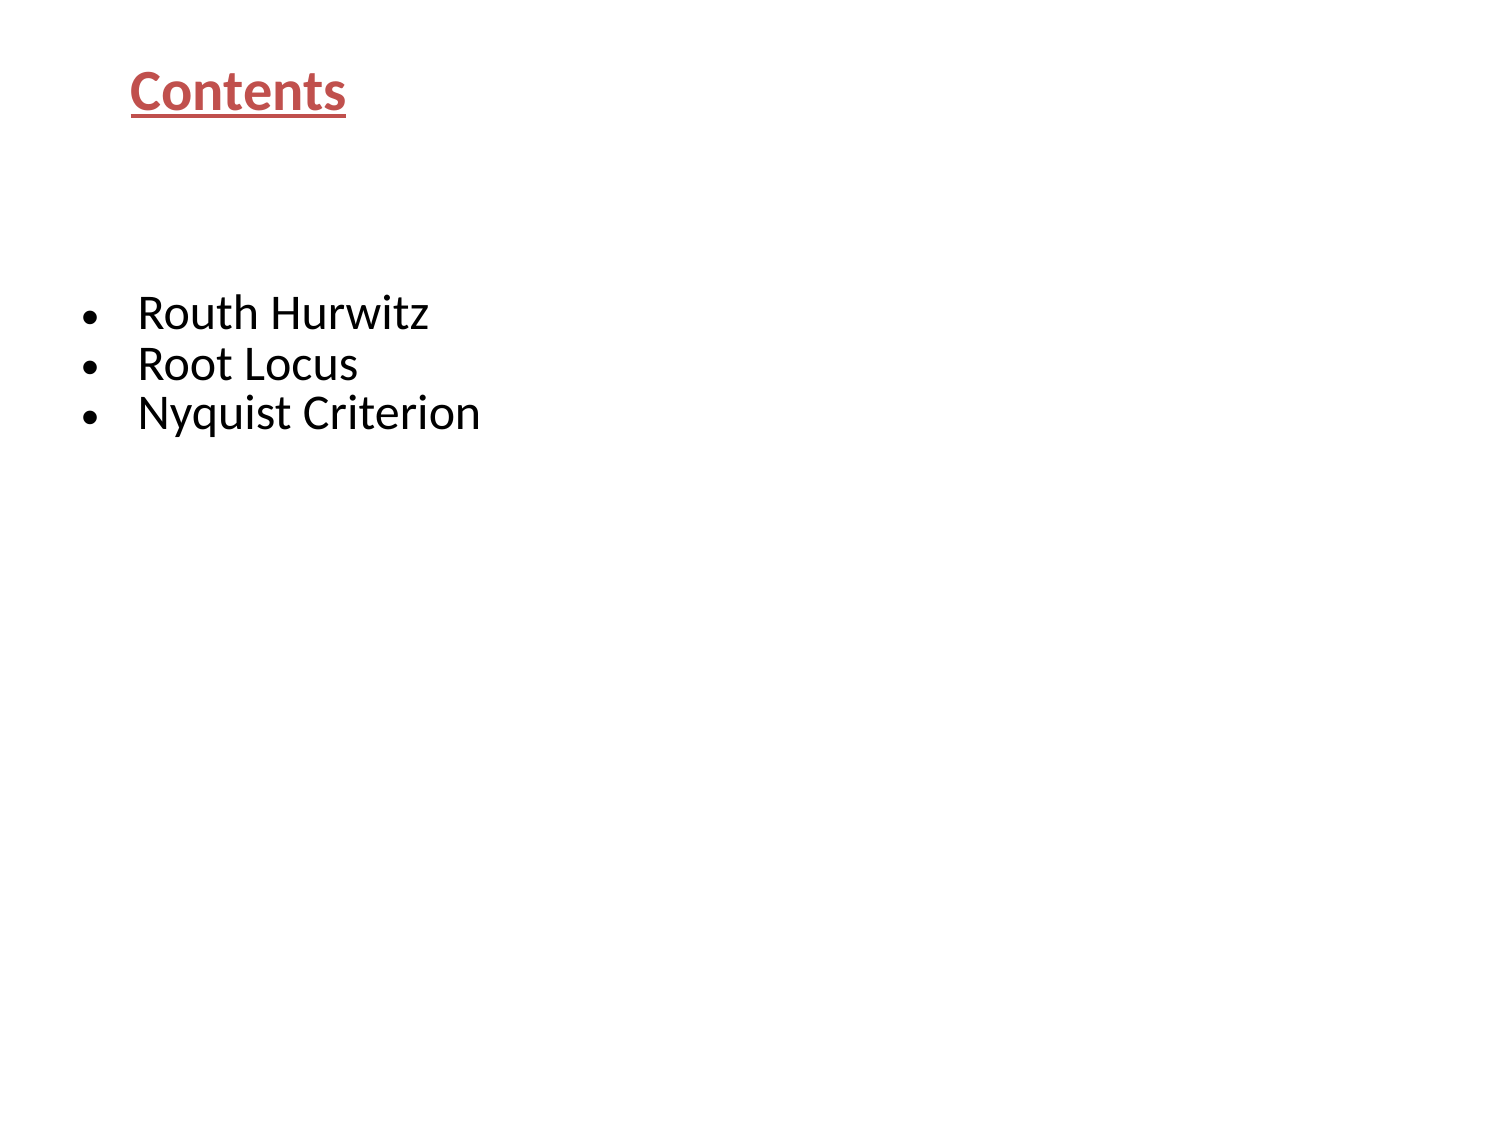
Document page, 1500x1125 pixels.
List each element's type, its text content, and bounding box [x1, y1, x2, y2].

title Contents [45, 42, 432, 149]
text_box Routh Hurwitz Root Locus Nyquist Criterion [66, 196, 1306, 539]
